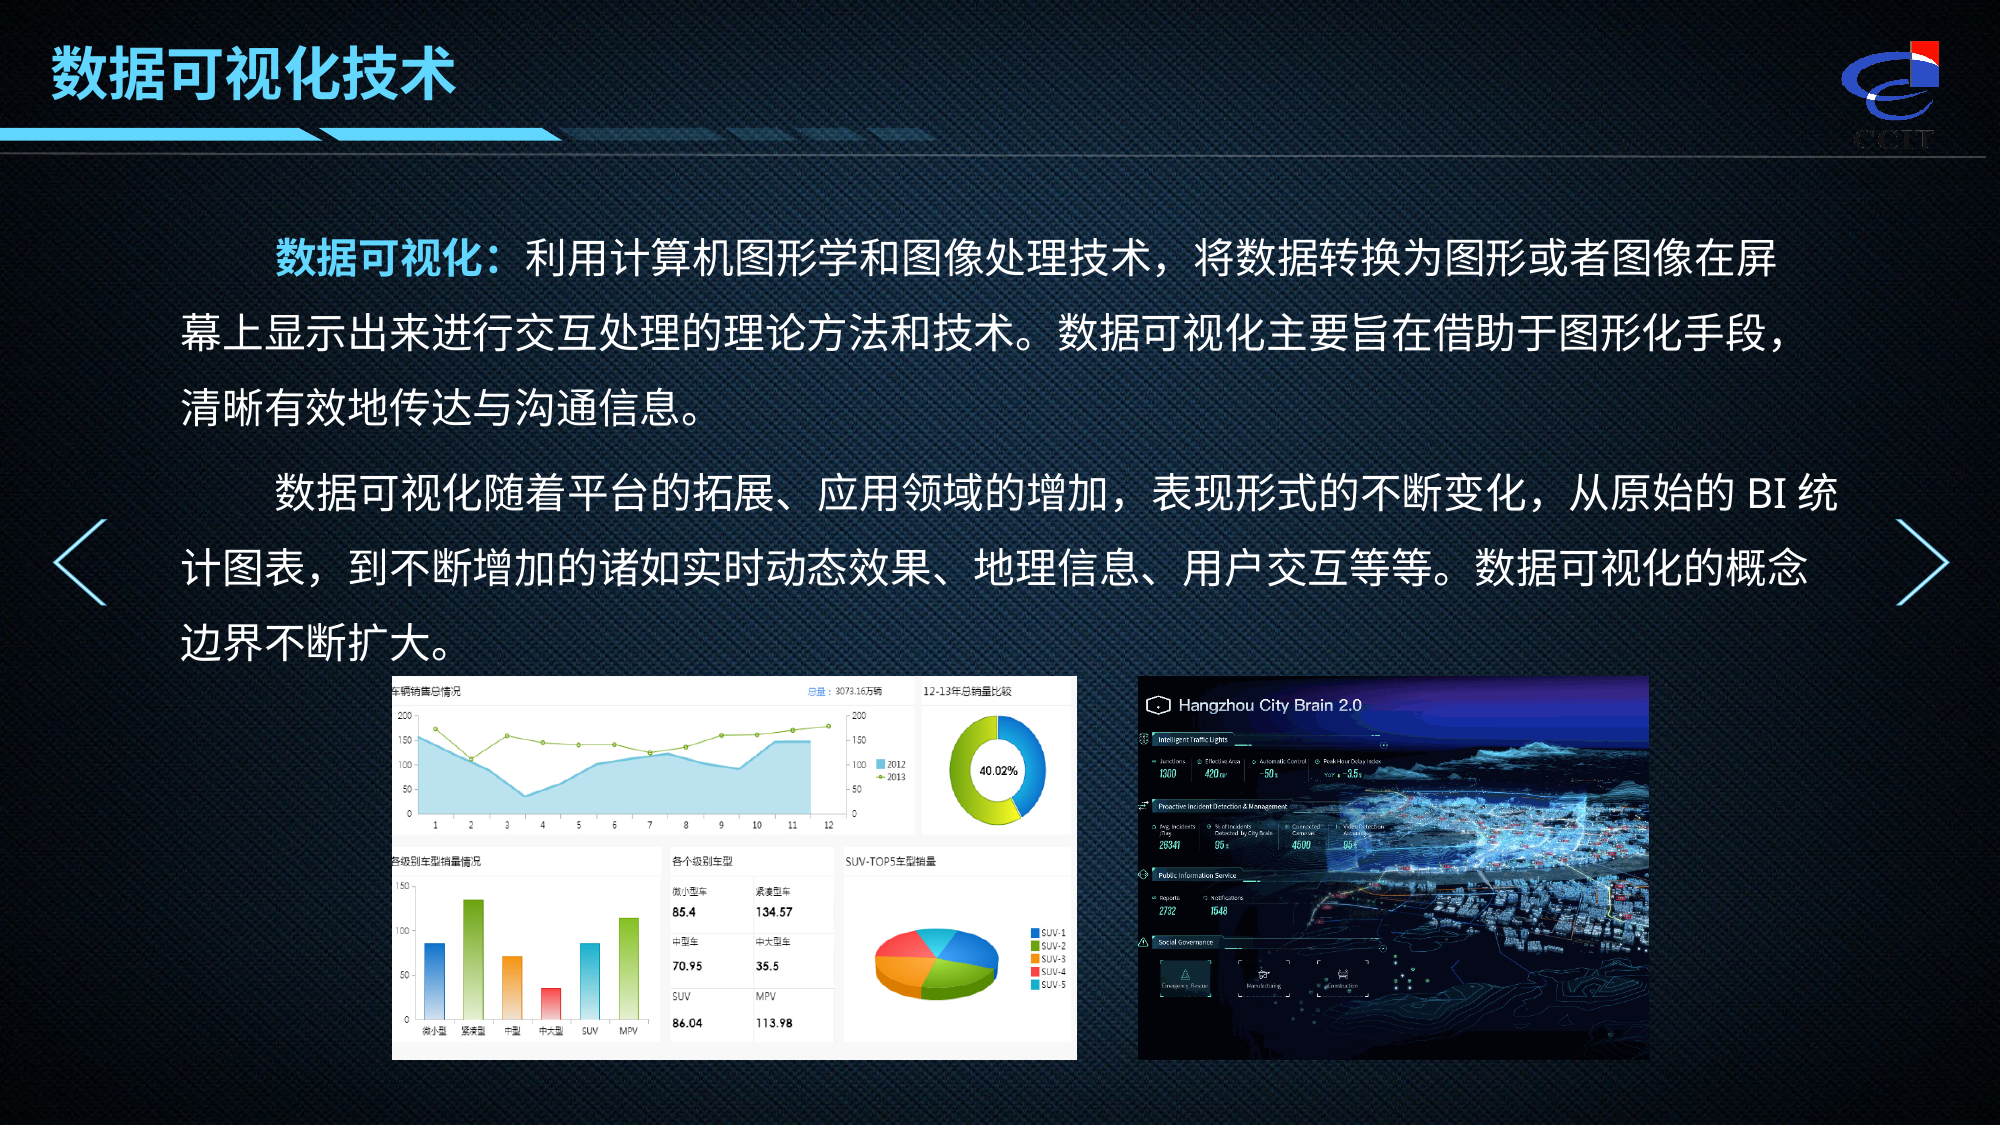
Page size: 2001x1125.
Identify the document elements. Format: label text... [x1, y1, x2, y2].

text_box 数据可视化随着平台的拓展、应用领域的增加，表现形式的不断变化，从原始的BI统计图表，到不断增加的诸如实时动态效果、地理信息、用户交互等等。数据可视化的概念边界不断扩大。 [165, 434, 1855, 674]
text_box 数据可视化技术 [35, 29, 654, 185]
text_box 数据可视化：利用计算机图形学和图像处理技术，将数据转换为图形或者图像在屏幕上显示出来进行交互处理的理论方法和技术。数据可视化主要旨在借助于图形化手段，清晰有效地传达与沟通信息。 [165, 199, 1835, 434]
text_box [654, 153, 1987, 159]
picture [0, 141, 35, 152]
picture [0, 0, 2000, 1125]
